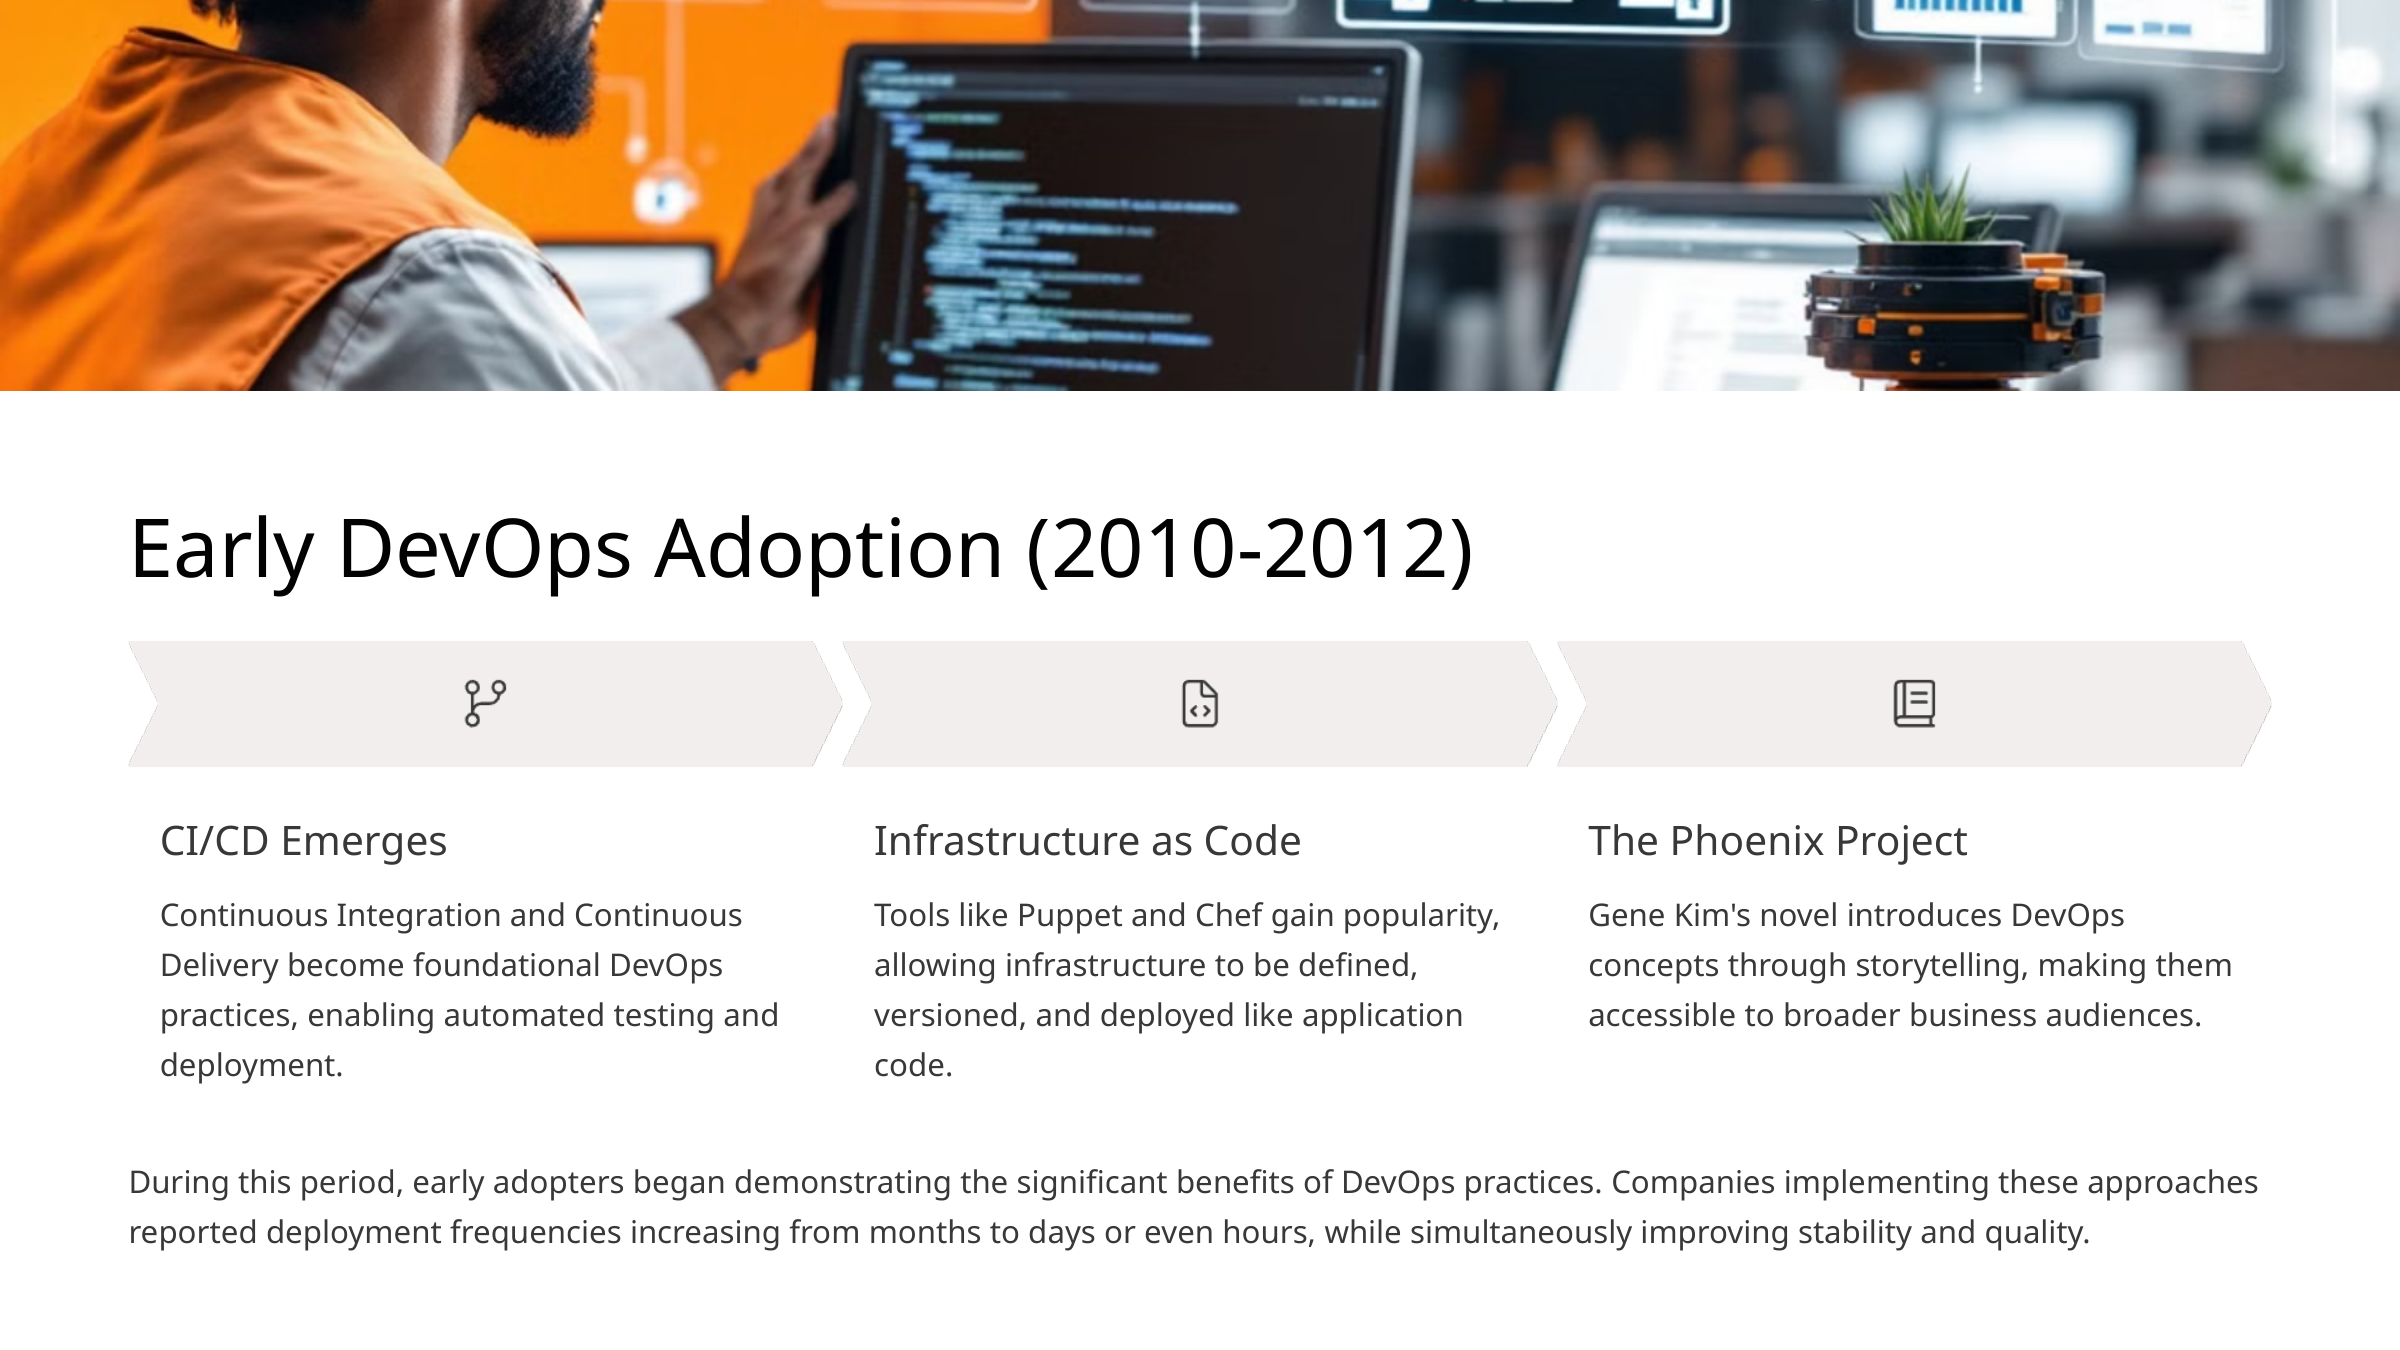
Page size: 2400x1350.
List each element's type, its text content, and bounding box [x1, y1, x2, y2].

picture [0, 0, 2400, 391]
text_box Infrastructure as Code [874, 812, 1285, 865]
picture [128, 641, 2272, 767]
text_box Continuous Integration and Continuous Delivery become foundational DevOps practices, enabling automated testing and deployment. [159, 883, 812, 1084]
text_box During this period, early adopters began demonstrating the significant benefits of DevOps practices. Companies implementing these approaches reported deployment frequencies increasing from months to days or even hours, while simultaneously improving stability and quality. [128, 1149, 2272, 1250]
text_box Early DevOps Adoption (2010-2012) [128, 491, 1439, 595]
text_box Tools like Puppet and Chef gain popularity, allowing infrastructure to be defined, versioned, and deployed like application code. [874, 883, 1526, 1084]
text_box Gene Kim's novel introduces DevOps concepts through storytelling, making them accessible to broader business audiences. [1588, 882, 2240, 1033]
text_box CI/CD Emerges [159, 812, 571, 865]
text_box The Phoenix Project [1588, 812, 1999, 865]
